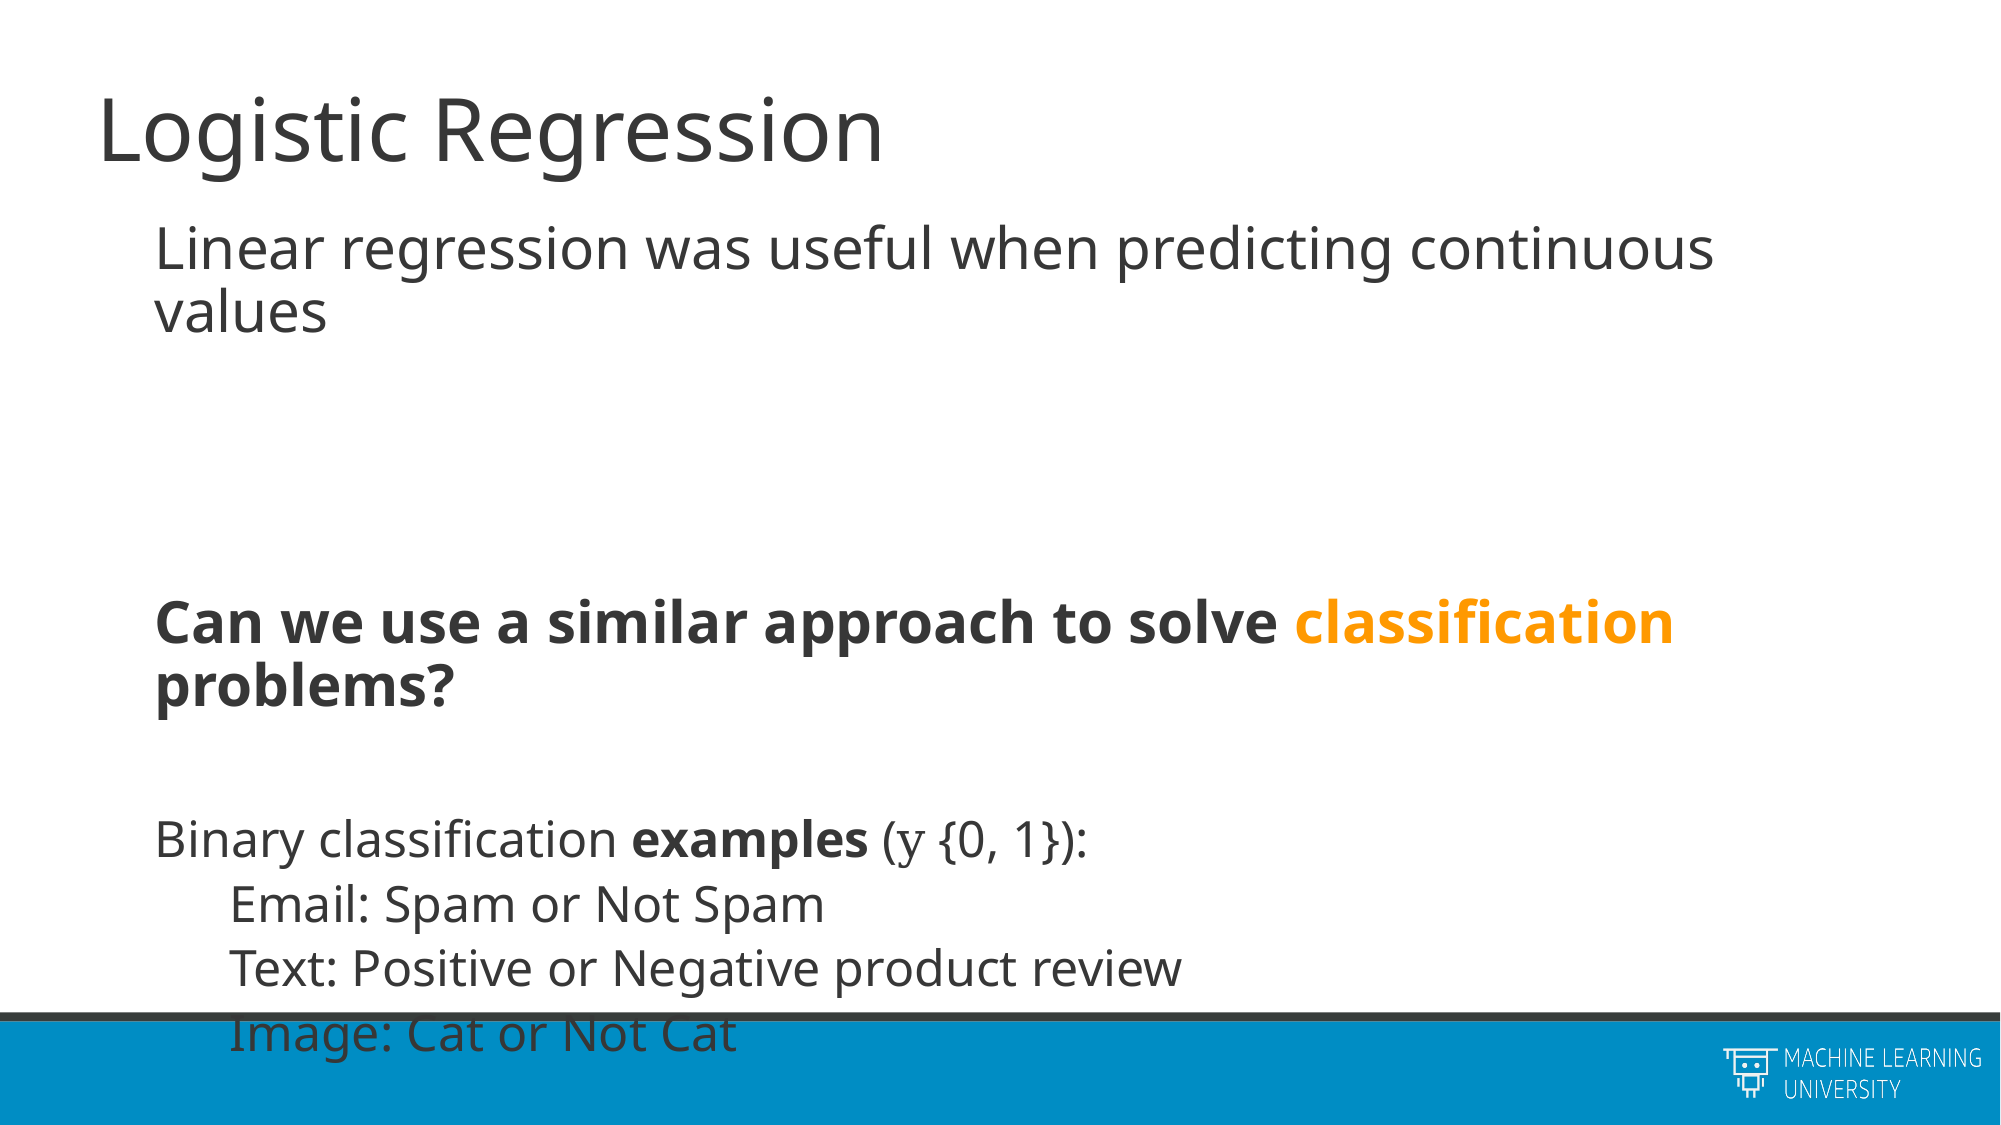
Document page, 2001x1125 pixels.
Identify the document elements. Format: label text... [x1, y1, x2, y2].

picture [1724, 1049, 1777, 1097]
title Logistic Regression [81, 78, 1807, 242]
